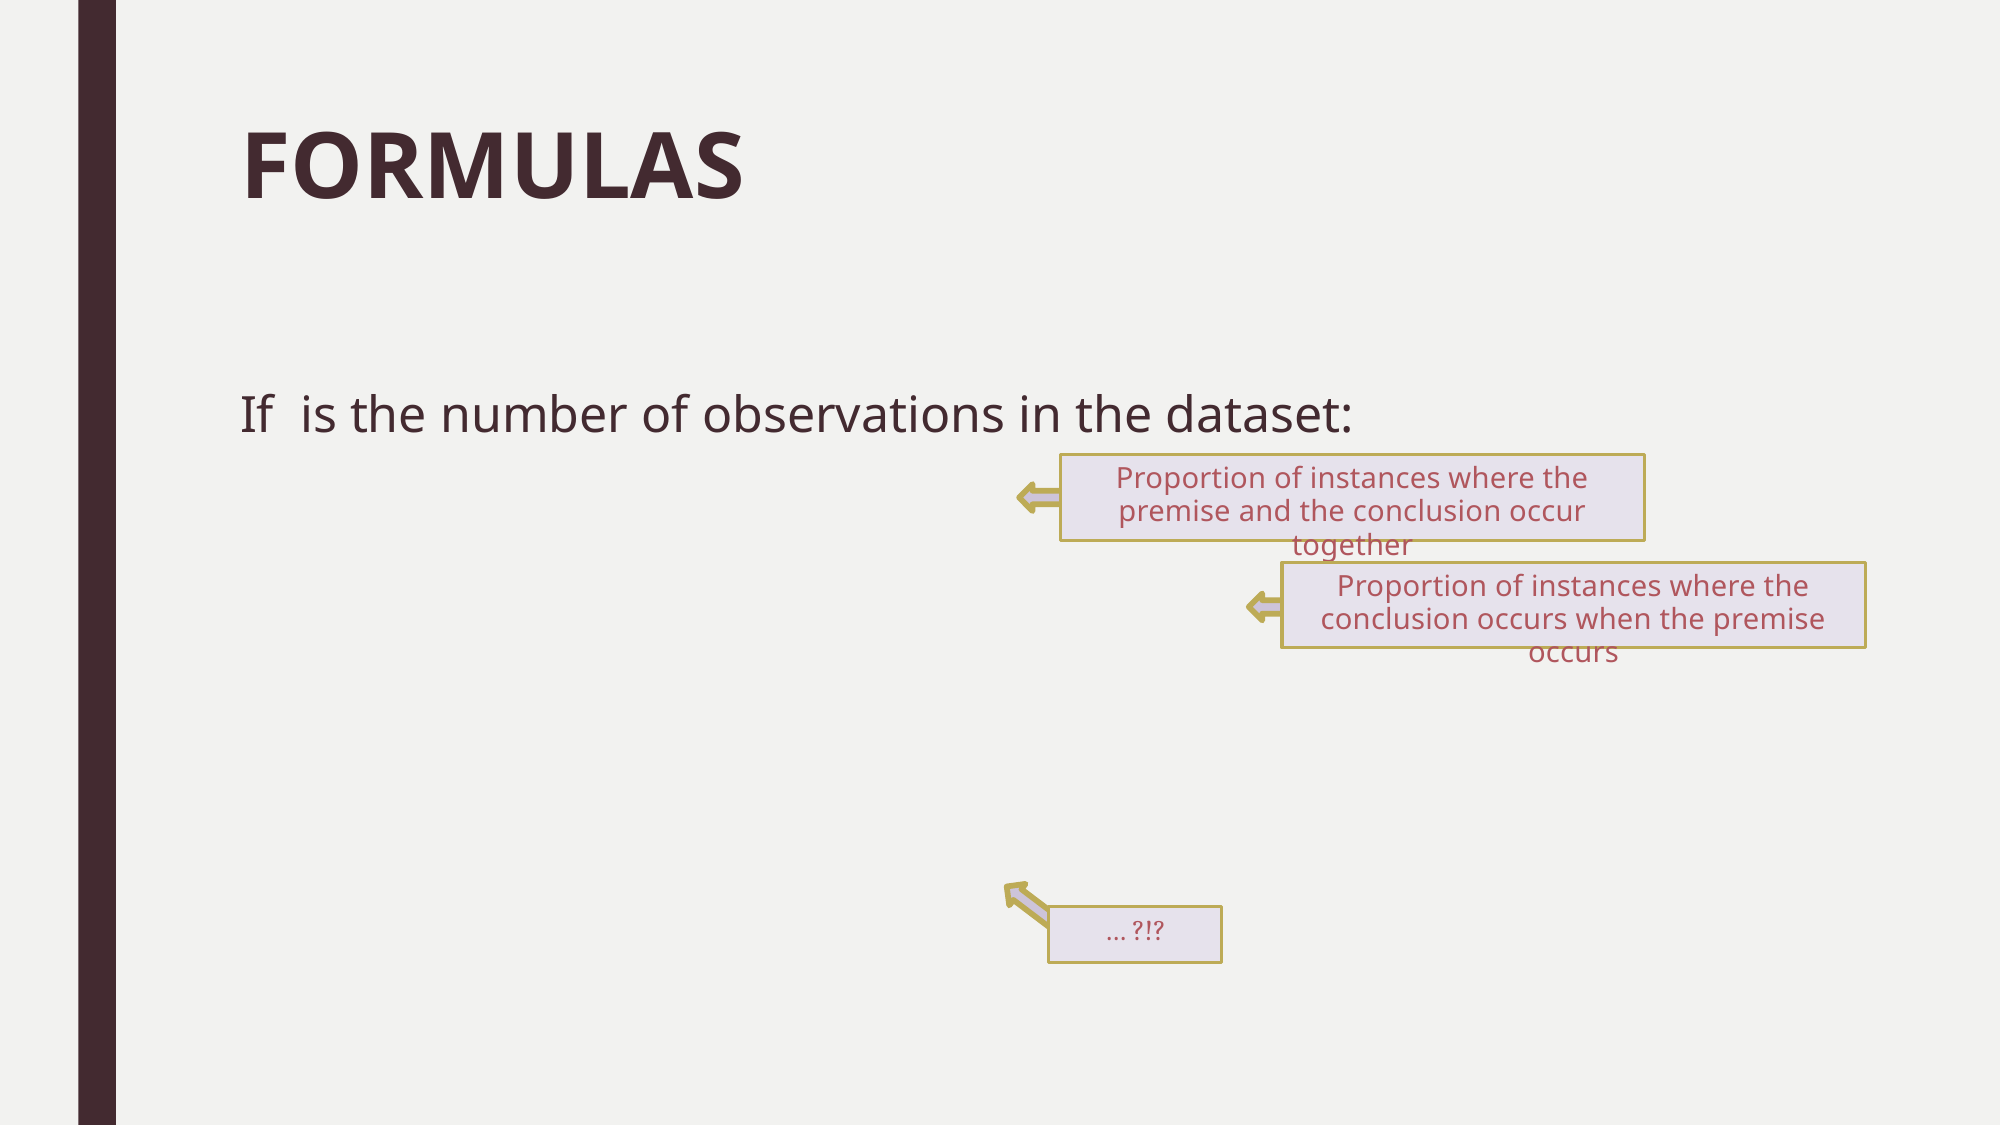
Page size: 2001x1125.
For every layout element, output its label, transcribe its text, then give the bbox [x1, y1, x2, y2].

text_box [1248, 562, 1866, 648]
title FORMULAS [225, 112, 1800, 357]
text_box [1019, 454, 1645, 541]
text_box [999, 892, 1222, 963]
